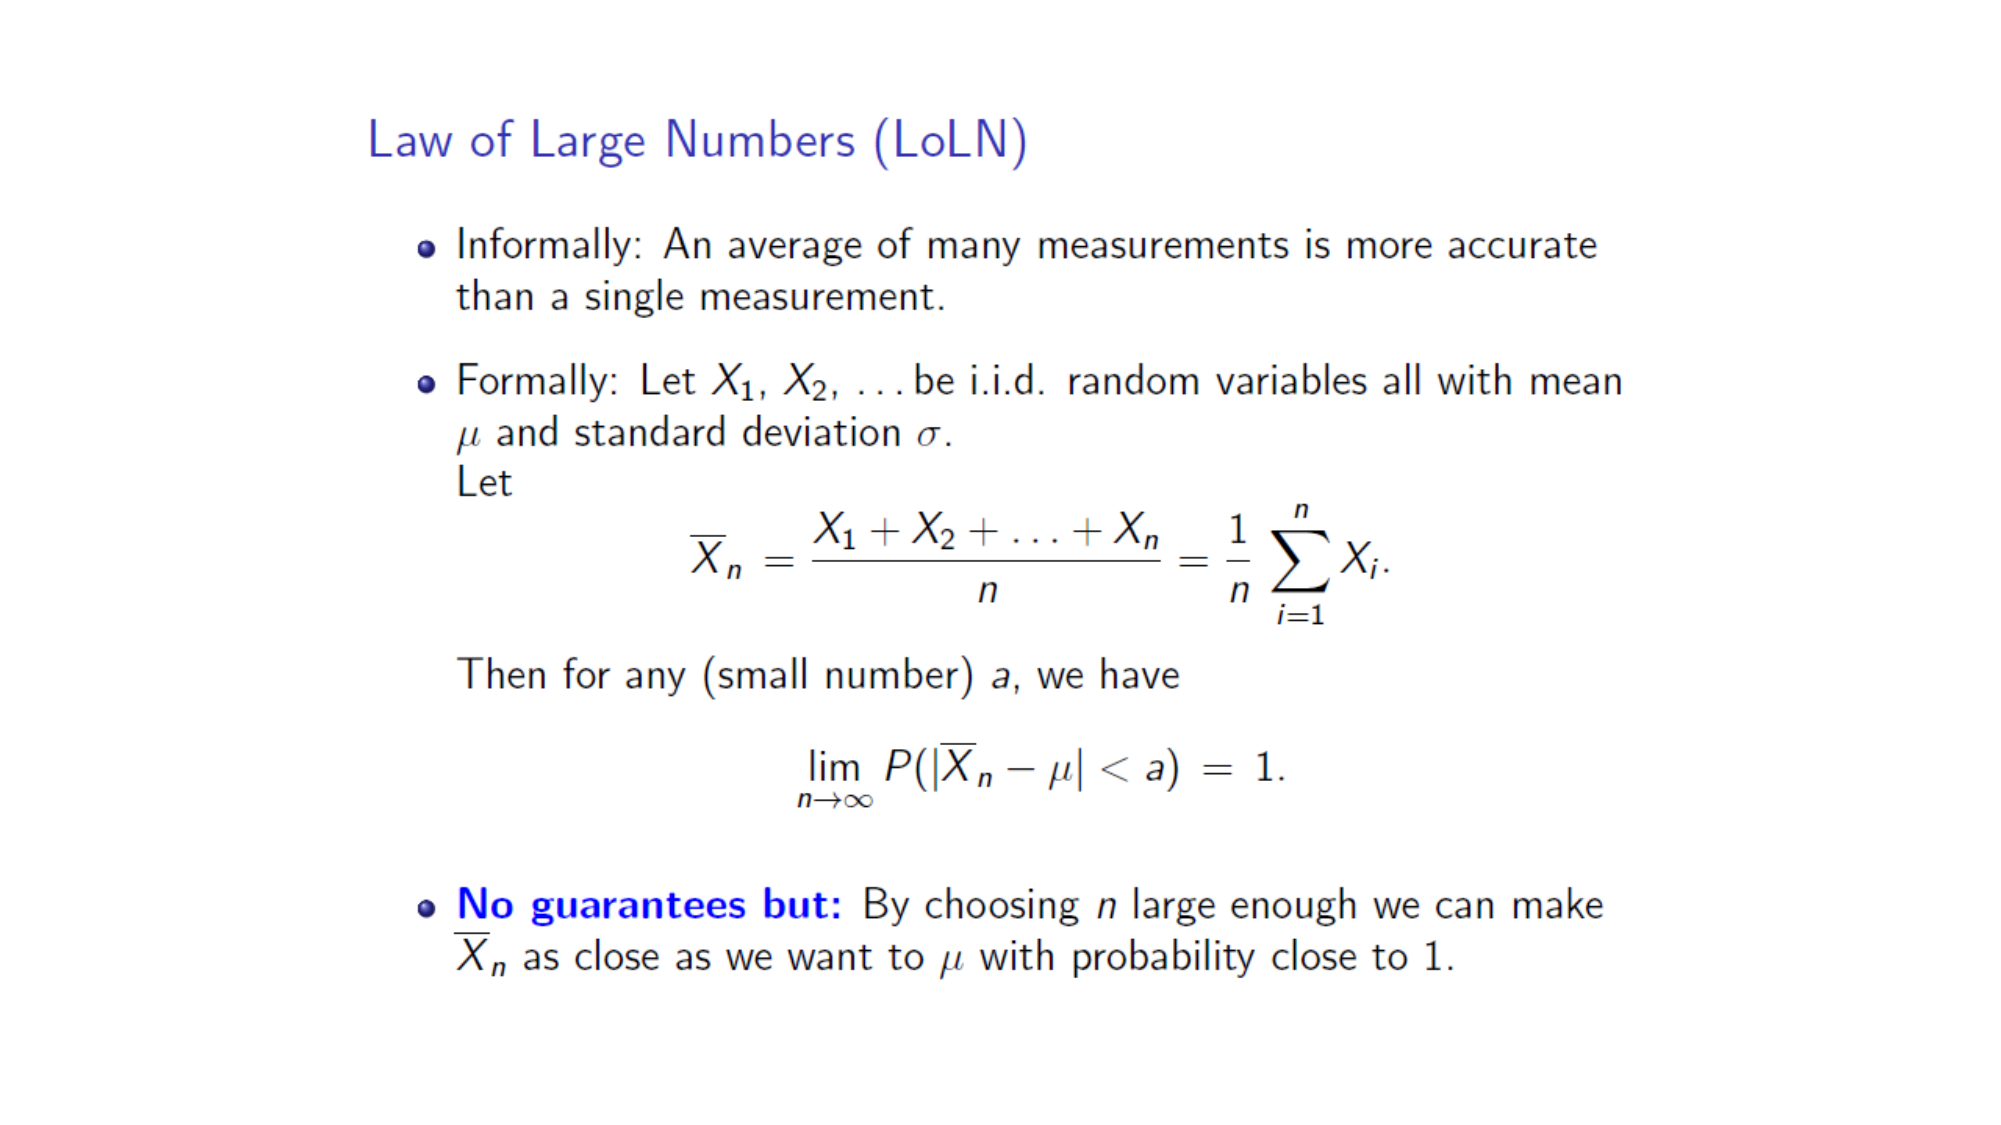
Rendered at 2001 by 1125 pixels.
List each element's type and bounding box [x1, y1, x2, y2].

picture [351, 99, 1649, 1026]
